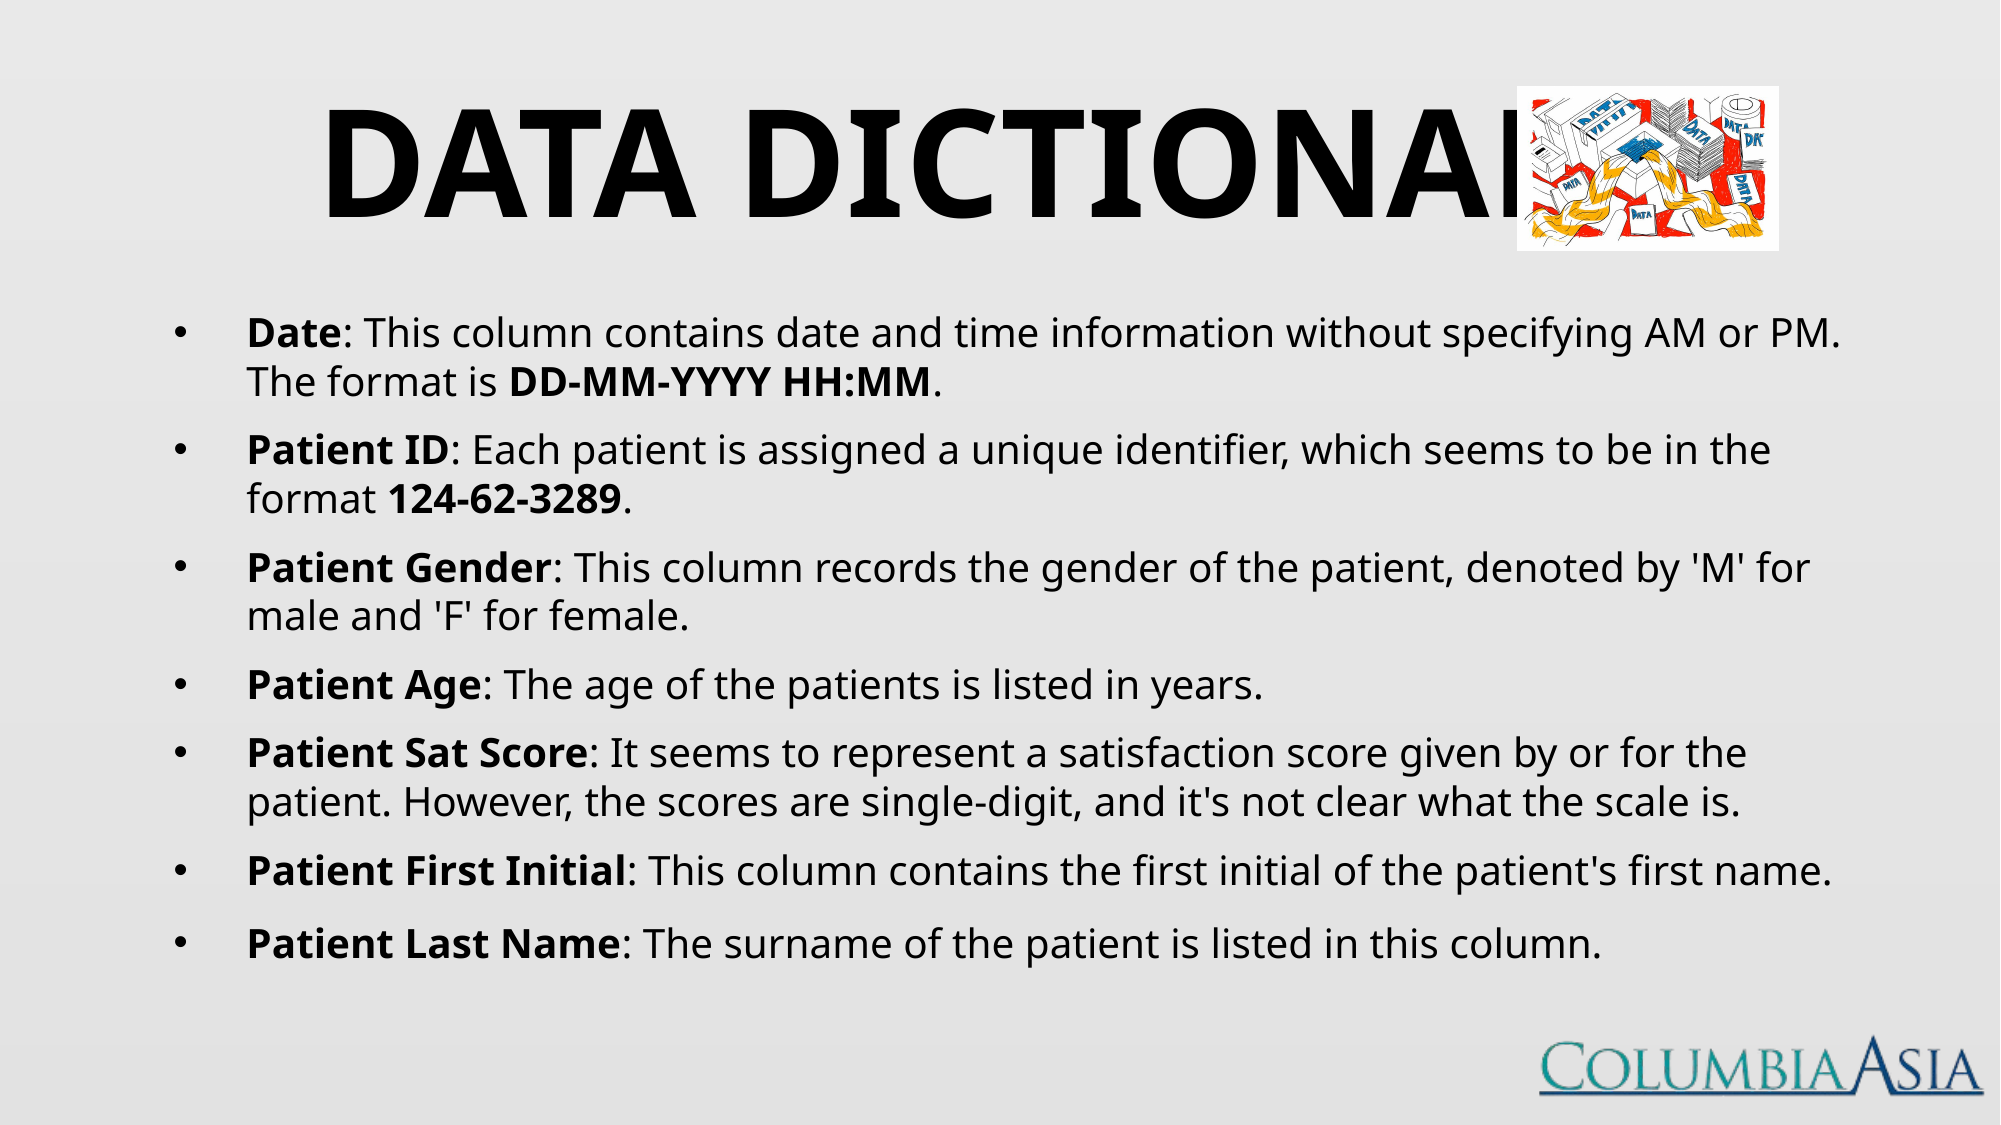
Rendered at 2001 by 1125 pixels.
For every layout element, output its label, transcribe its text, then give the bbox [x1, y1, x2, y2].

picture [1535, 941, 1989, 1125]
list Date: This column contains date and time information without specifying AM or PM. The format is DD-MM-YYYY HH:MM. Patient ID: Each patient is assigned a unique identifier, which seems to be in the format 124-62-3289. Patient Gender: This column records the gender of the patient, denoted by 'M' for male and 'F' for female. Patient Age: The age of the patients is listed in years. Patient Sat Score: It seems to represent a satisfaction score given by or for the patient. However, the scores are single-digit, and it's not clear what the scale is. Patient First Initial: This column contains the first initial of the patient's first name. Patient Last Name: The surname of the patient is listed in this column. [137, 299, 1863, 1014]
picture [1517, 86, 1779, 251]
title DATA DICTIONARY [137, 59, 1863, 278]
